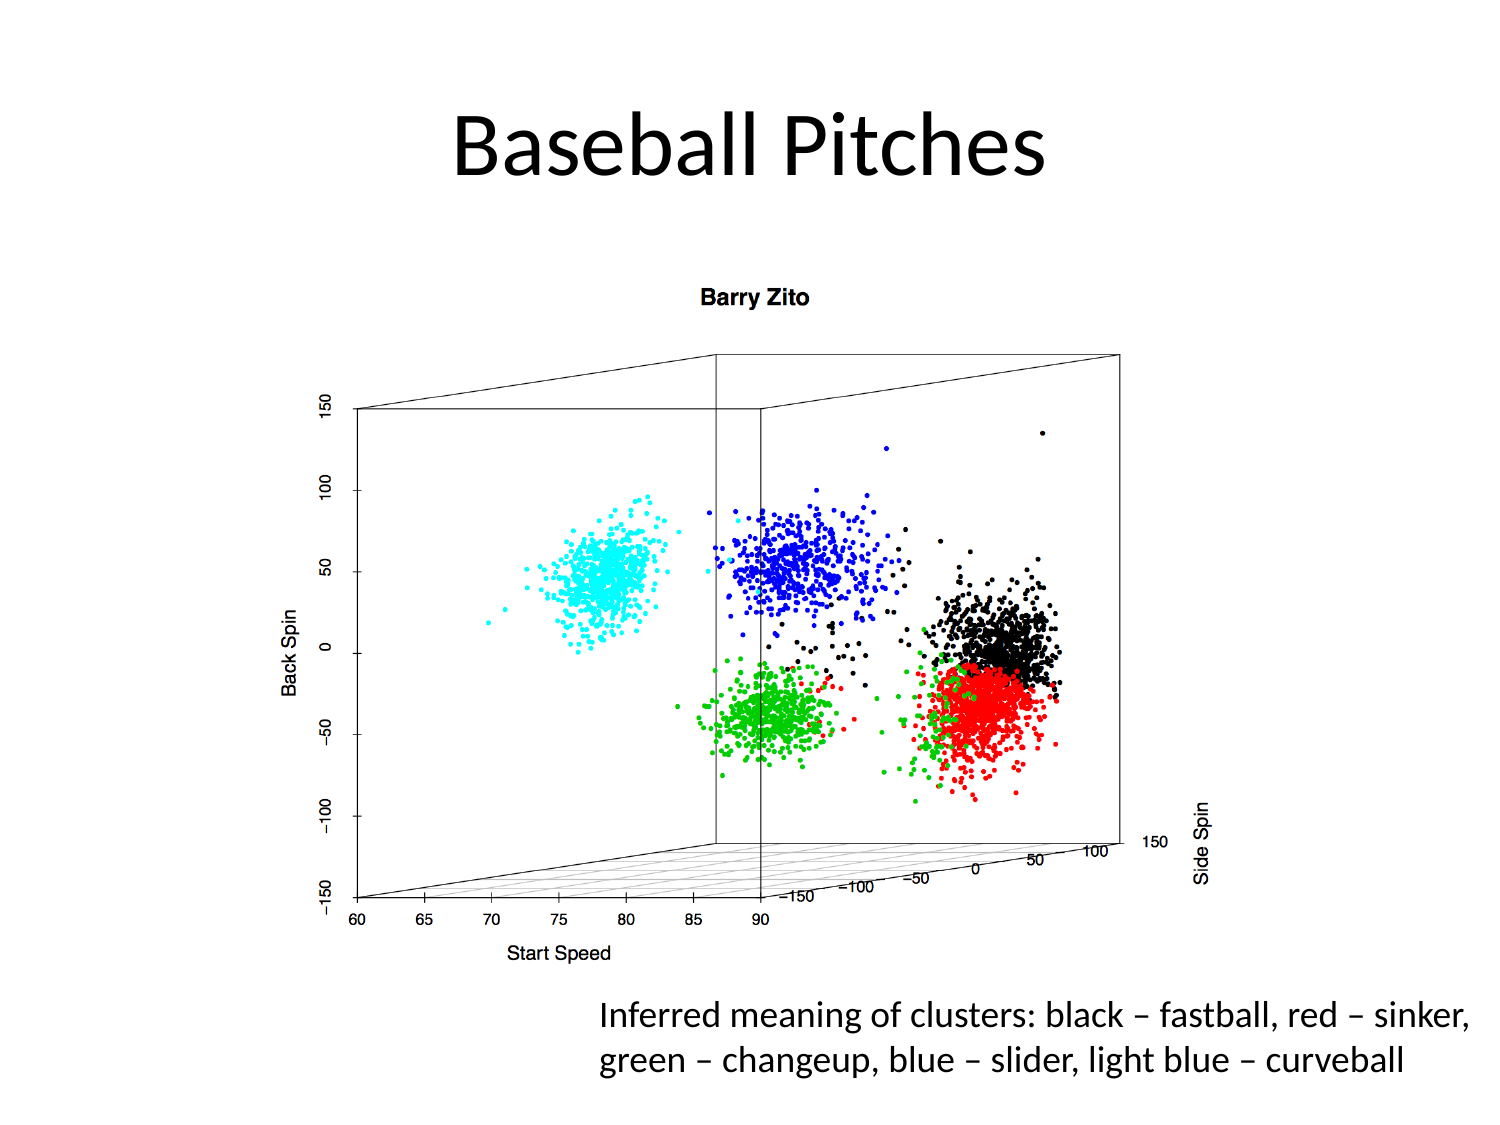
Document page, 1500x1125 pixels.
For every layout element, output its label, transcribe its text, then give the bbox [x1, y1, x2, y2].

title Baseball Pitches [75, 45, 1425, 233]
text_box Inferred meaning of clusters: black – fastball, red – sinker, green – changeup, blue – slider, light blue – curveball [584, 982, 1496, 1125]
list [74, 262, 1426, 1006]
